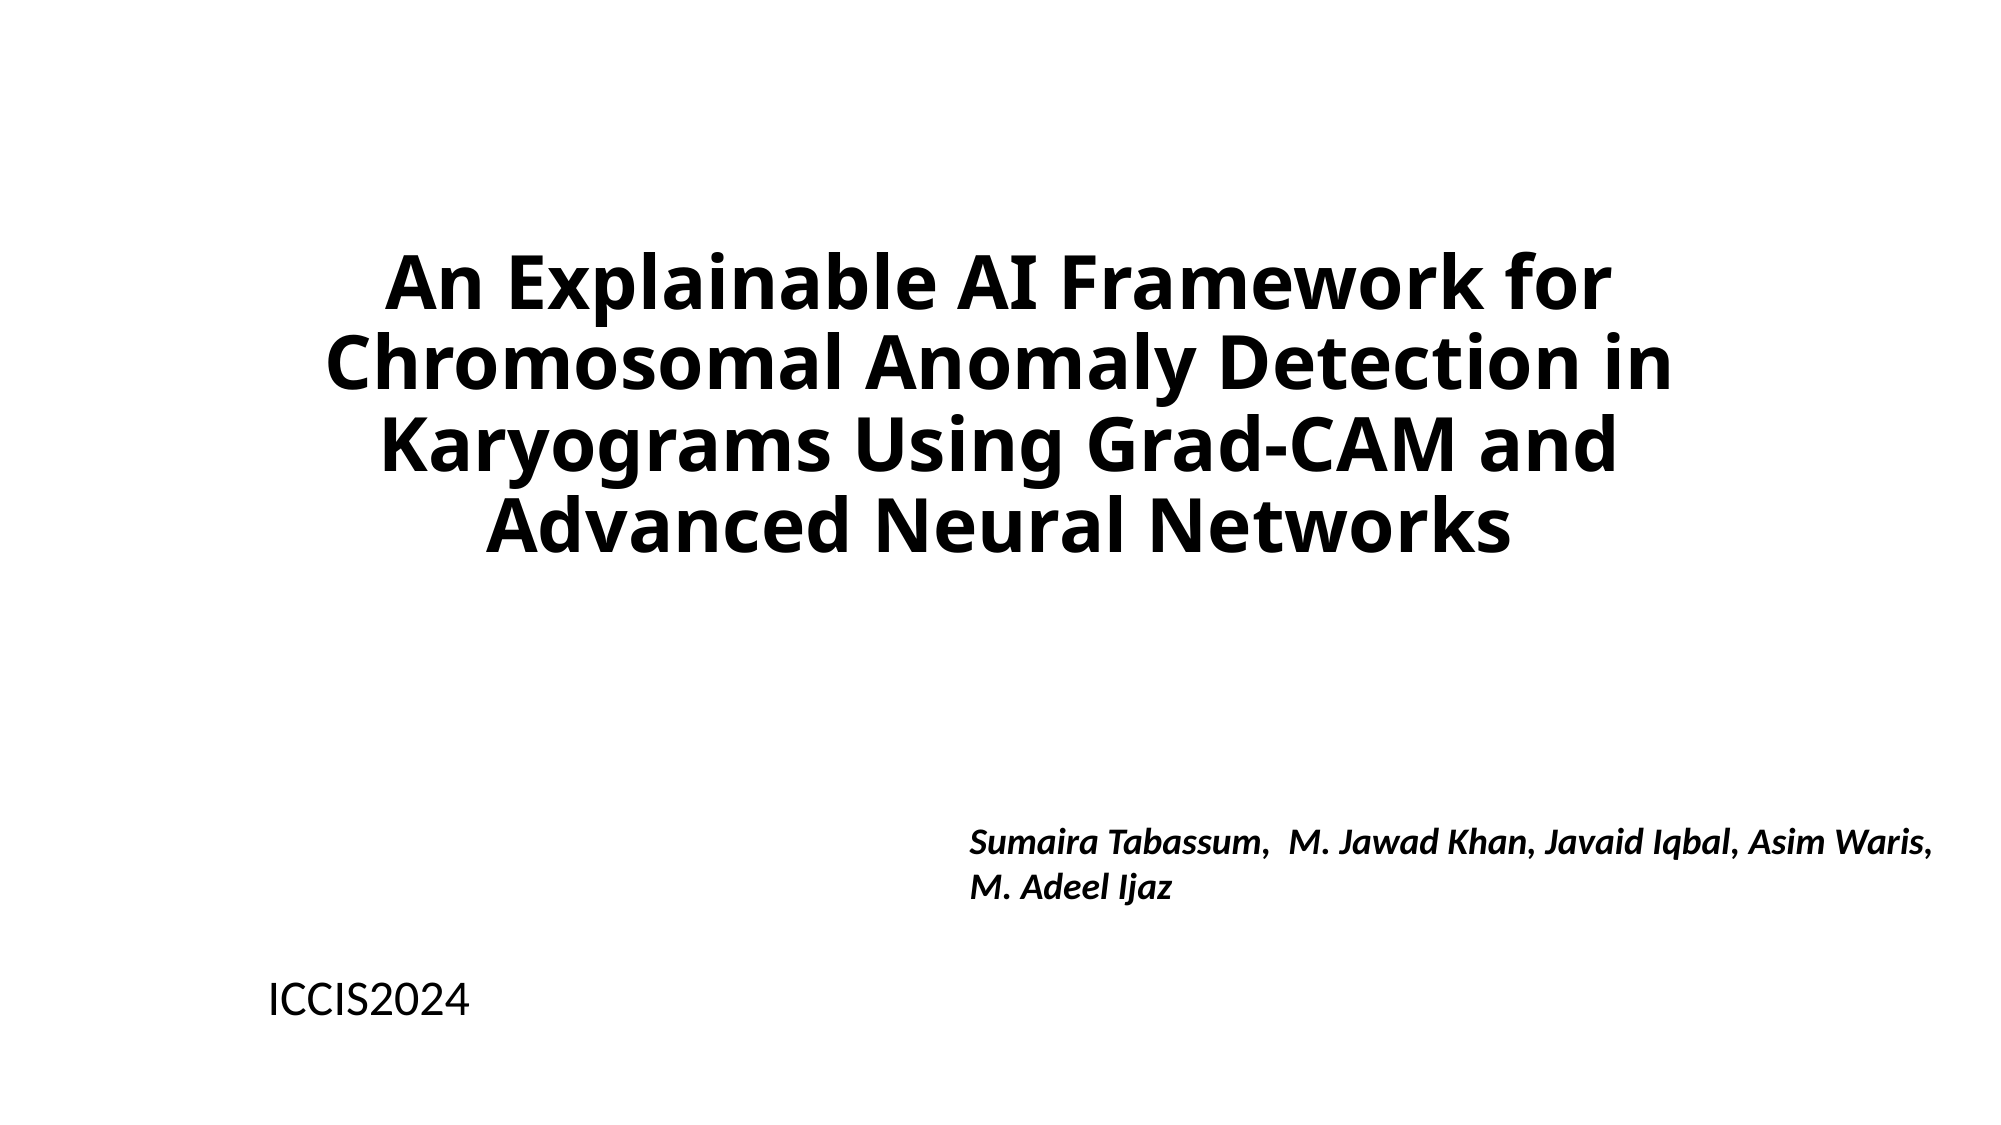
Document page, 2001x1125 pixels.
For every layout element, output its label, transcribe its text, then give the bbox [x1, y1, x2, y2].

subtitle ICCIS2024 [0, 965, 796, 1089]
title An Explainable AI Framework for Chromosomal Anomaly Detection in Karyograms Using Grad-CAM and Advanced Neural Networks [249, 184, 1750, 576]
text_box Sumaira Tabassum, M. Jawad Khan, Javaid Iqbal, Asim Waris, M. Adeel Ijaz [954, 809, 2000, 915]
